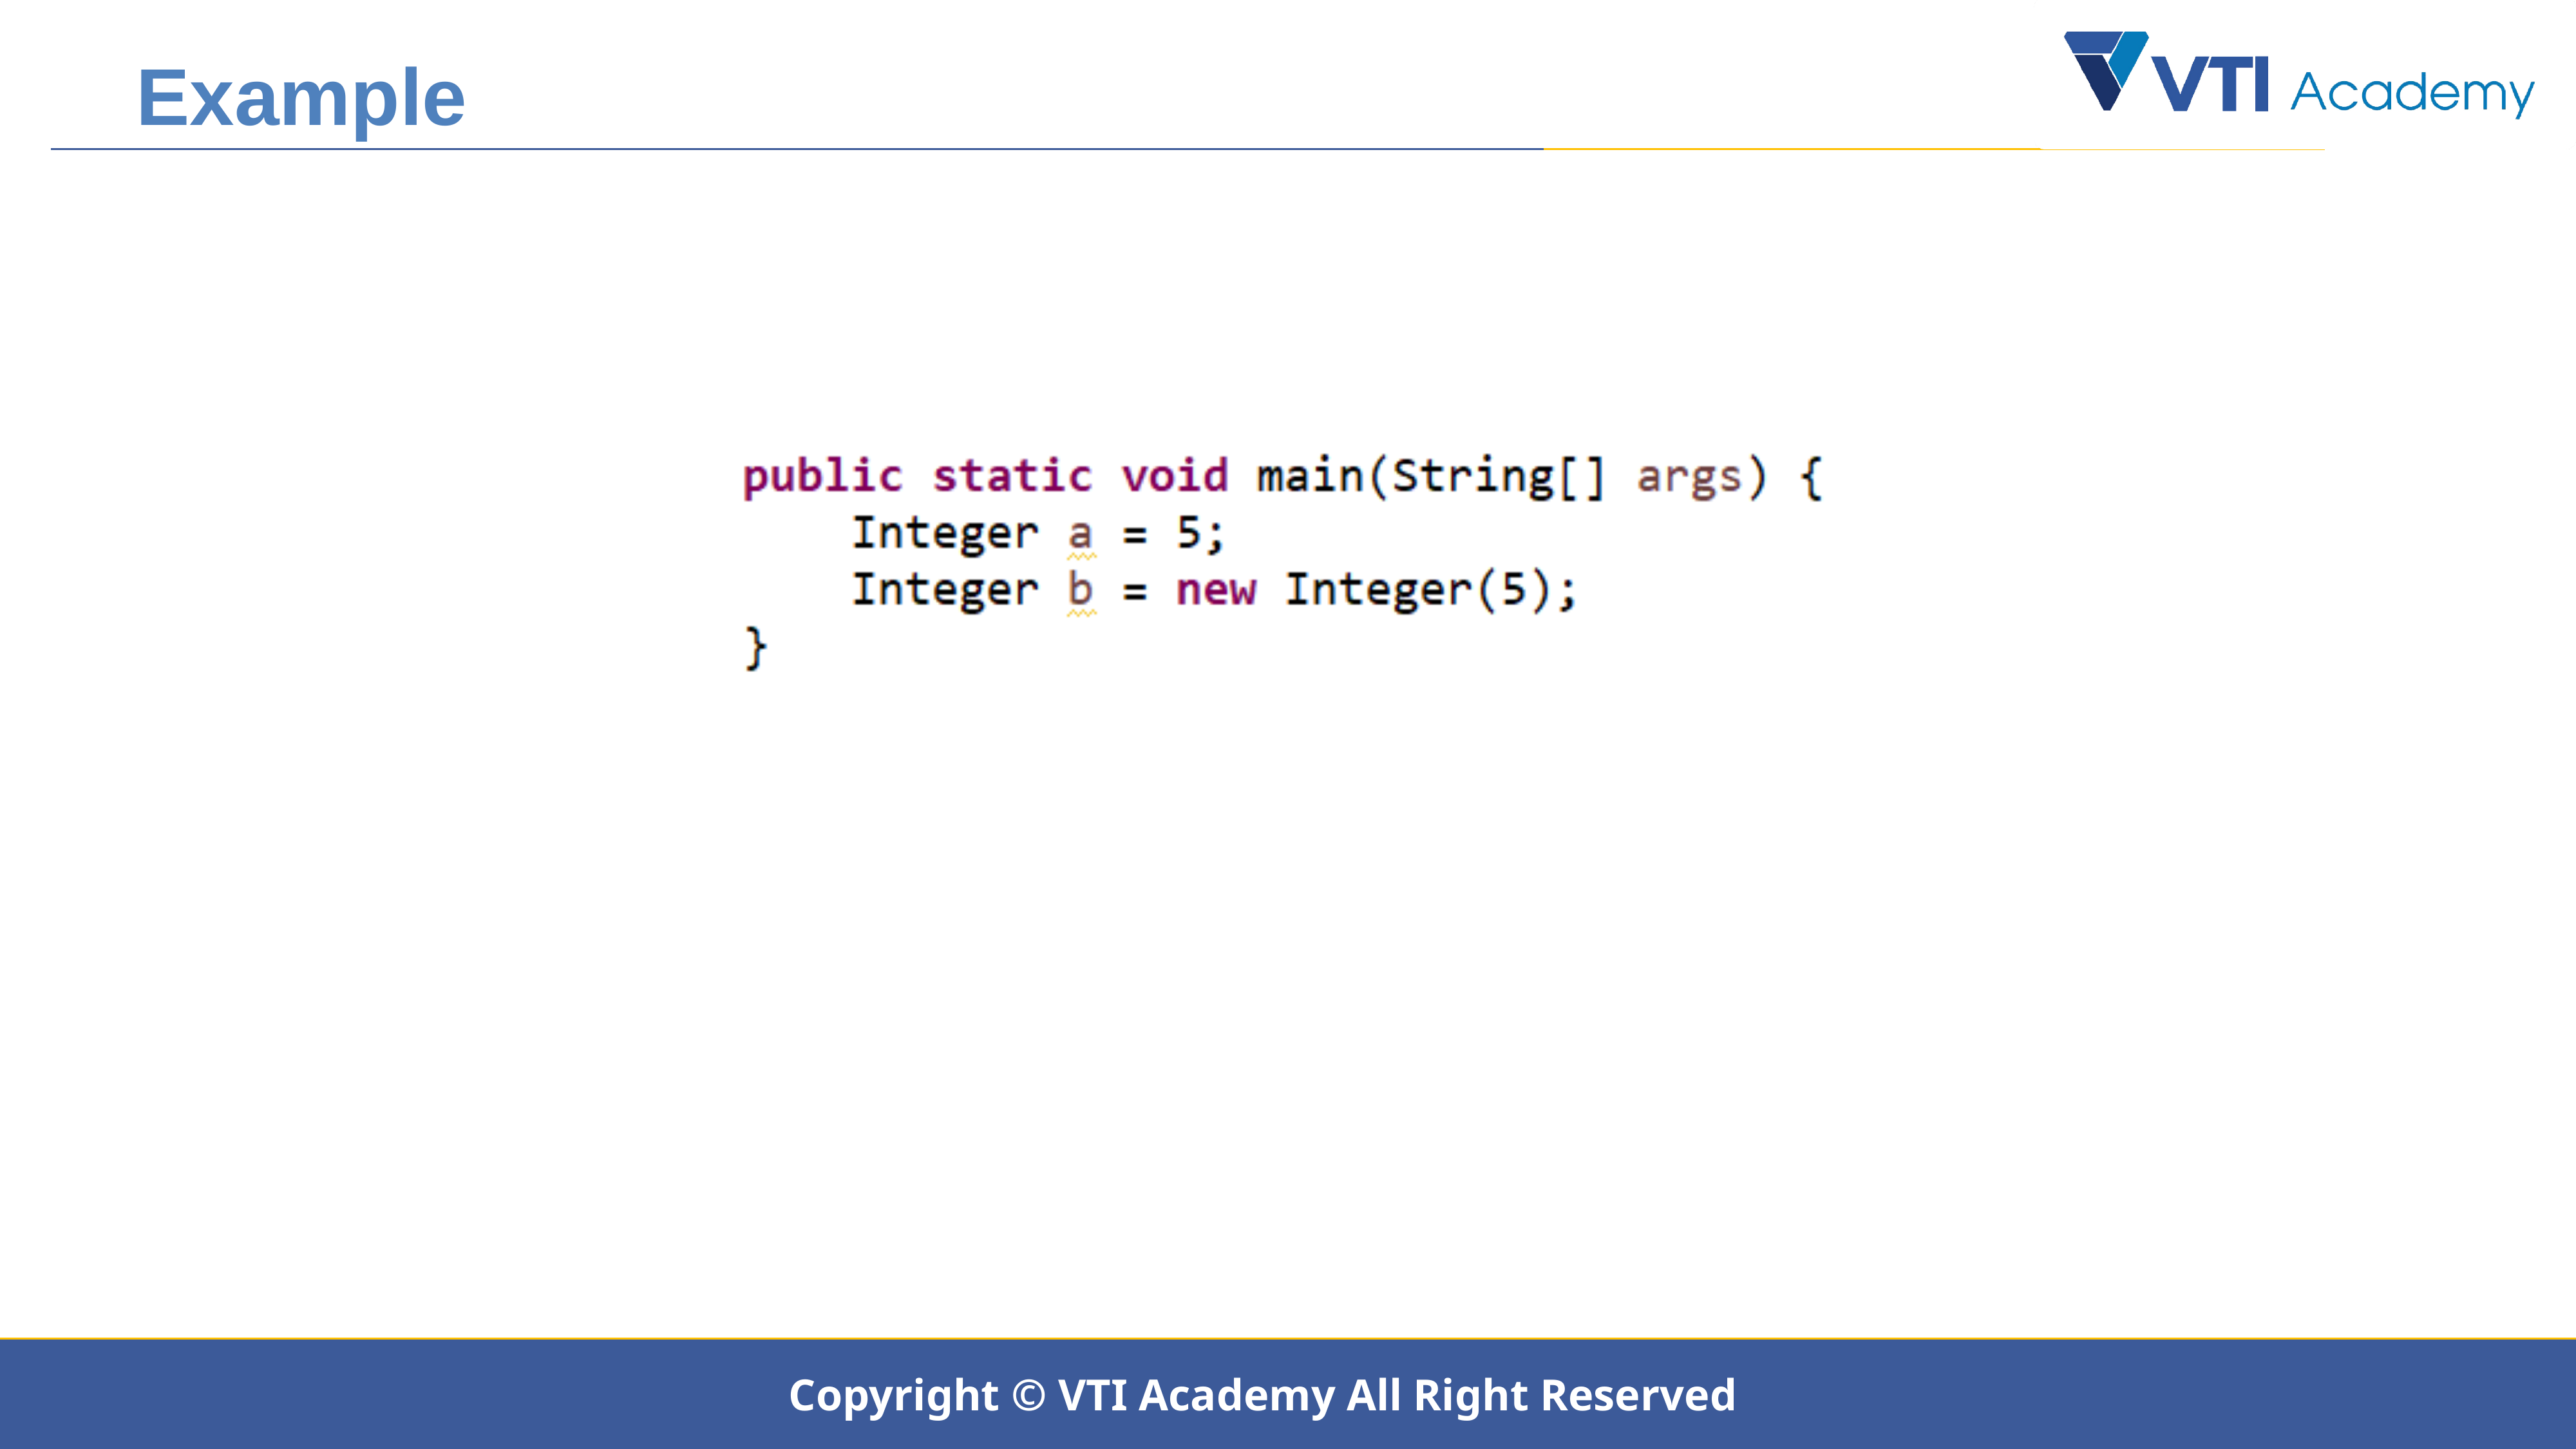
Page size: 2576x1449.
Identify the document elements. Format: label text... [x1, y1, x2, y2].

picture [726, 435, 1844, 690]
text_box Example [126, 60, 996, 126]
picture [2034, 0, 2576, 149]
